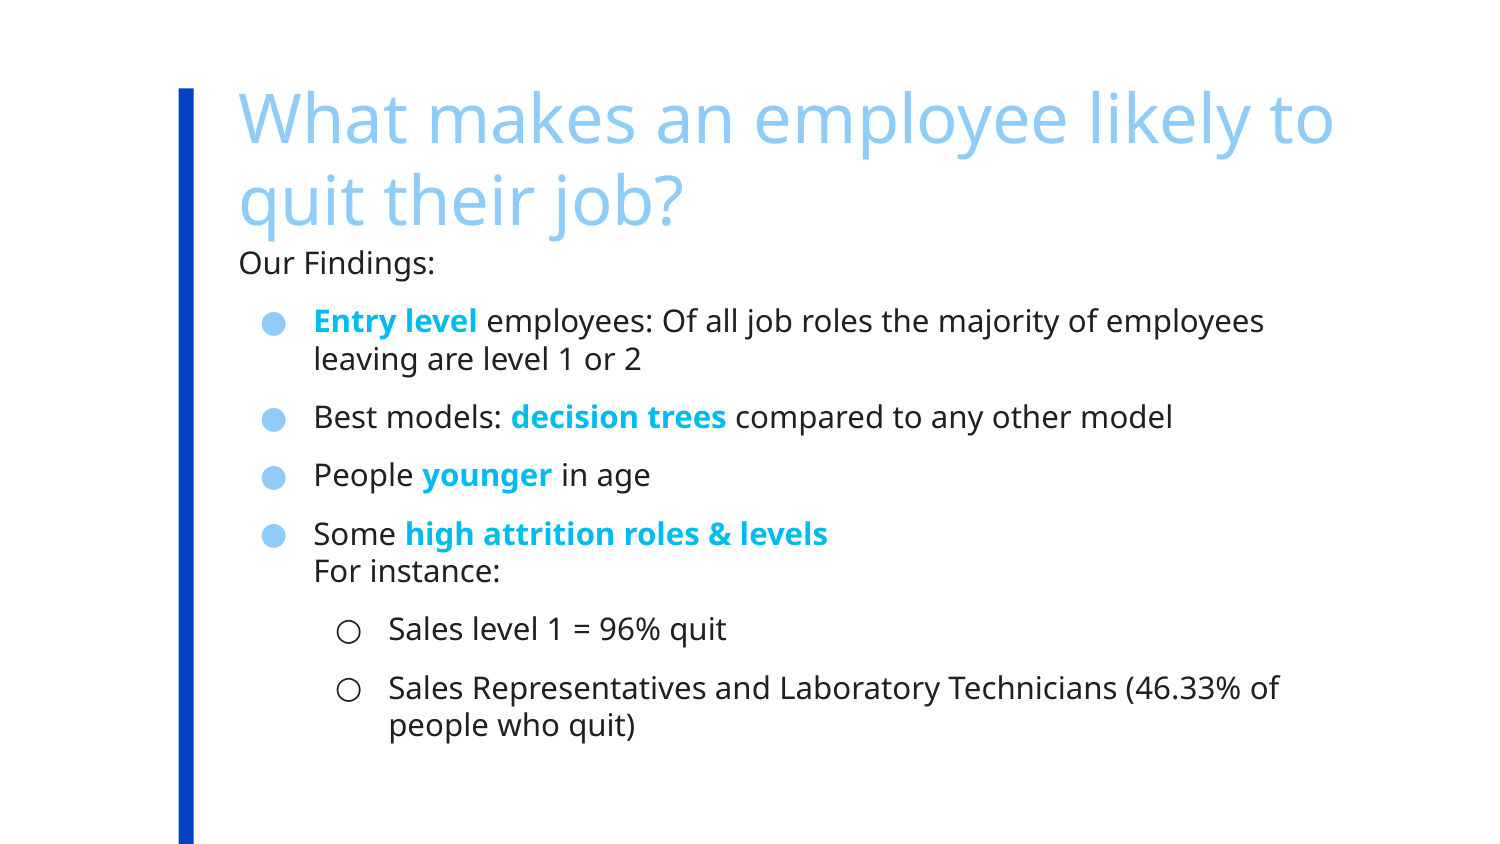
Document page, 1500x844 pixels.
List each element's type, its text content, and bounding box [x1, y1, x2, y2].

subtitle Our Findings: Entry level employees: Of all job roles the majority of employees leaving are level 1 or 2 Best models: decision trees compared to any other model People younger in age Some high attrition roles & levels For instance: Sales level 1 = 96% quit Sales Representatives and Laboratory Technicians (46.33% of people who quit) [223, 228, 1330, 813]
title What makes an employee likely to quit their job? [223, 79, 1425, 255]
